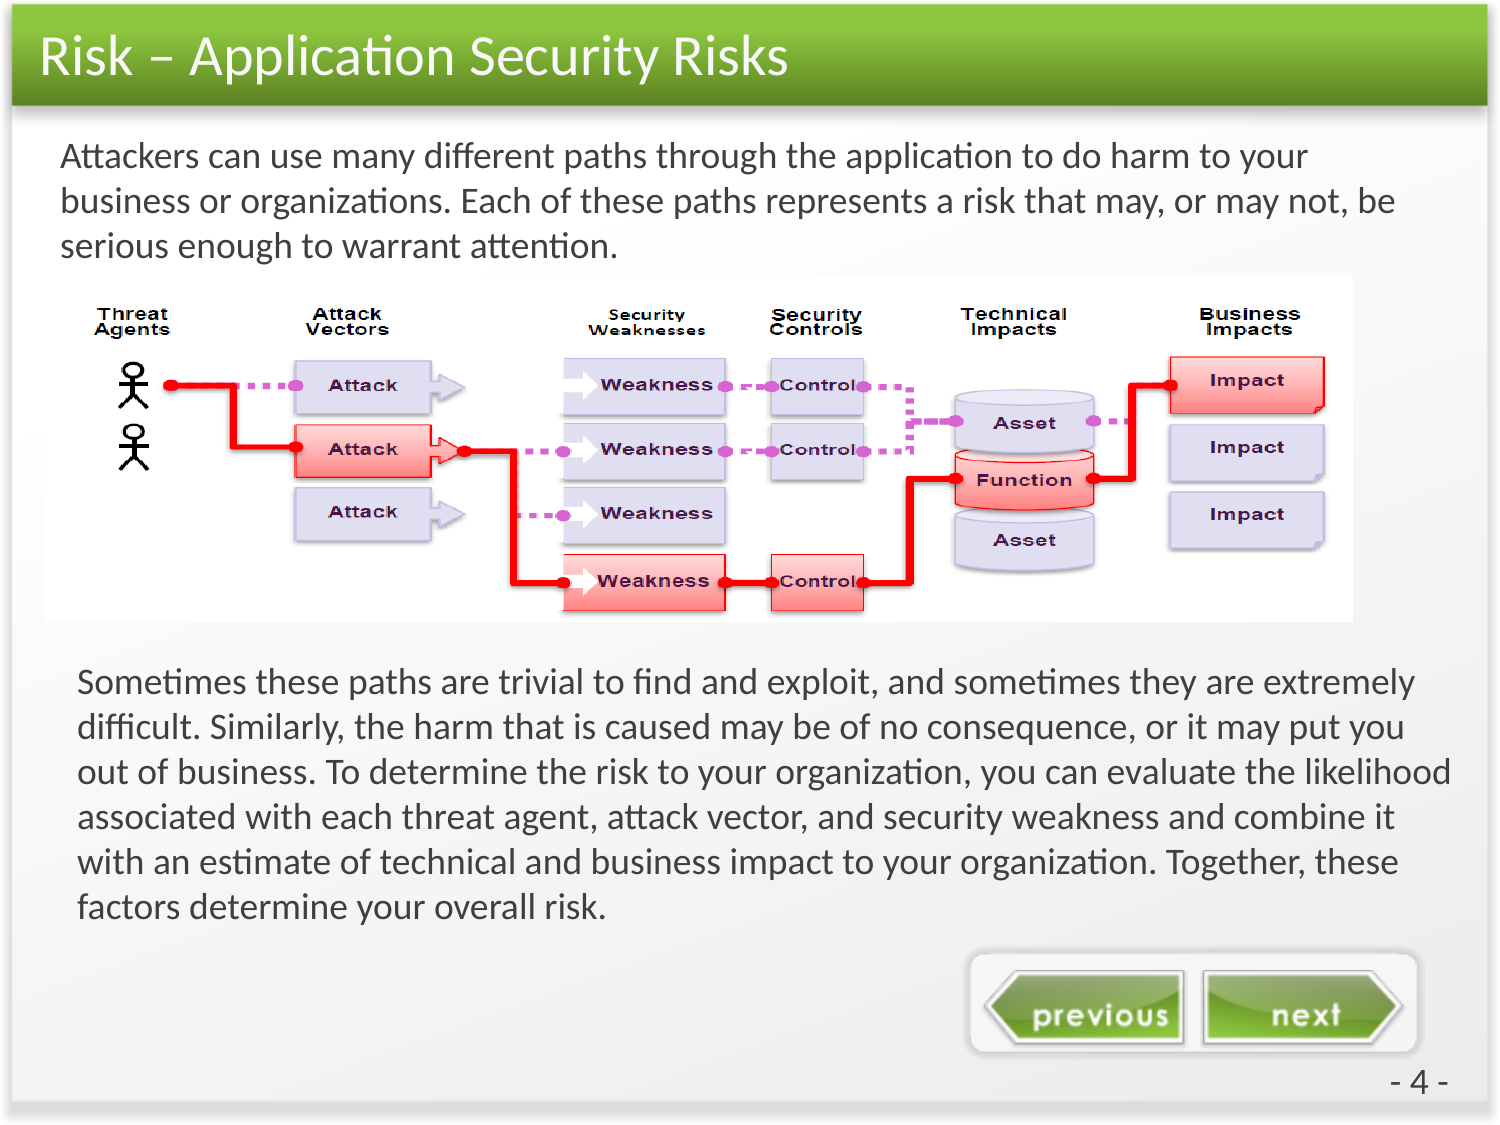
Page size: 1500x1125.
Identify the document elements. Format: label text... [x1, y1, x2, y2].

title Risk – Application Security Risks [24, 10, 1475, 99]
slide_number - 4 - [1374, 1050, 1488, 1088]
text_box Sometimes these paths are trivial to find and exploit, and sometimes they are extremely difficult. Similarly, the harm that is caused may be of no consequence, or it may put you out of business. To determine the risk to your organization, you can evaluate the likelihood associated with each threat agent, attack vector, and security weakness and combine it with an estimate of technical and business impact to your organization. Together, these factors determine your overall risk. [62, 649, 1475, 935]
picture [0, 0, 1500, 1125]
text_box Attackers can use many different paths through the application to do harm to your business or organizations. Each of these paths represents a risk that may, or may not, be serious enough to warrant attention. [45, 123, 1457, 274]
